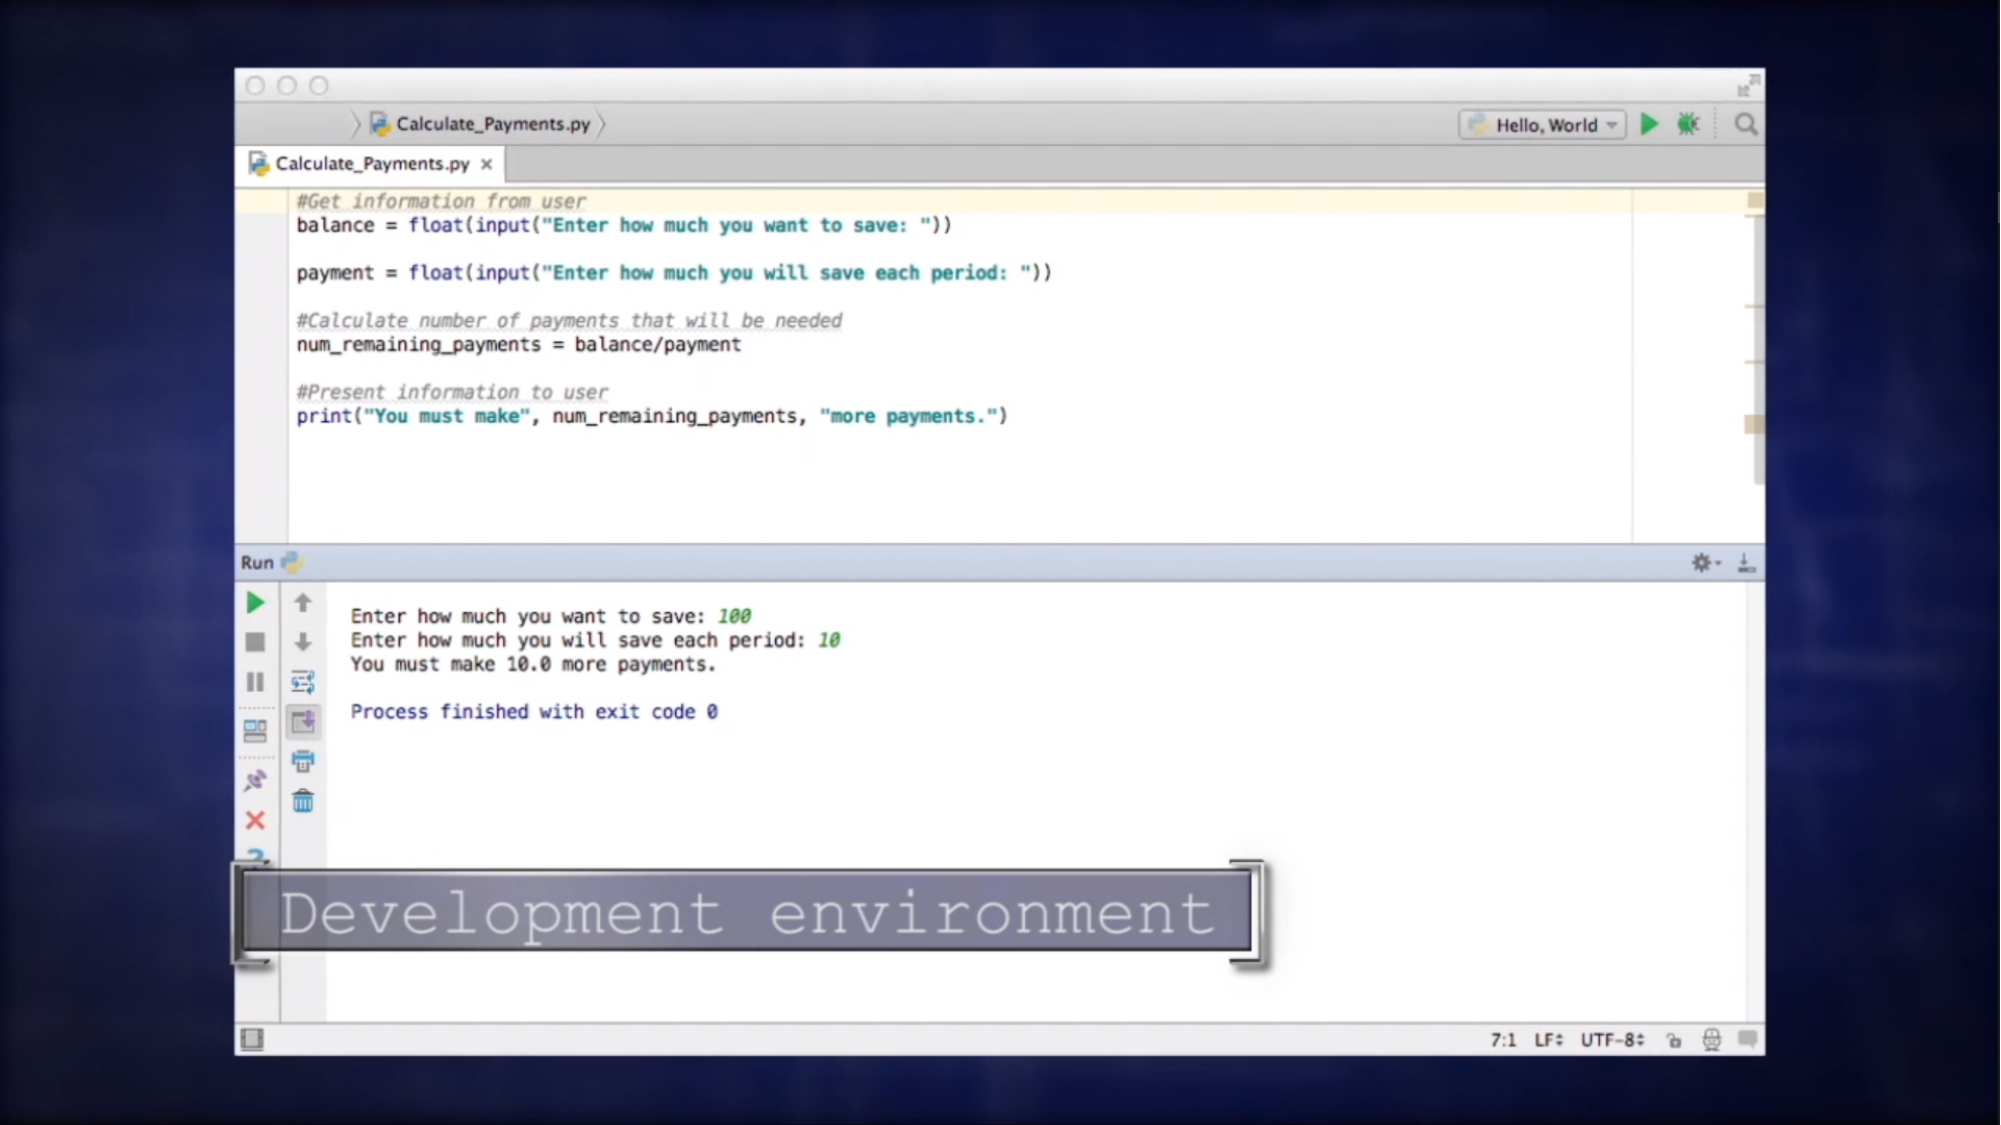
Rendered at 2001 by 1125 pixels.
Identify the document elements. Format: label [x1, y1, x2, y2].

list [0, 0, 2000, 1125]
